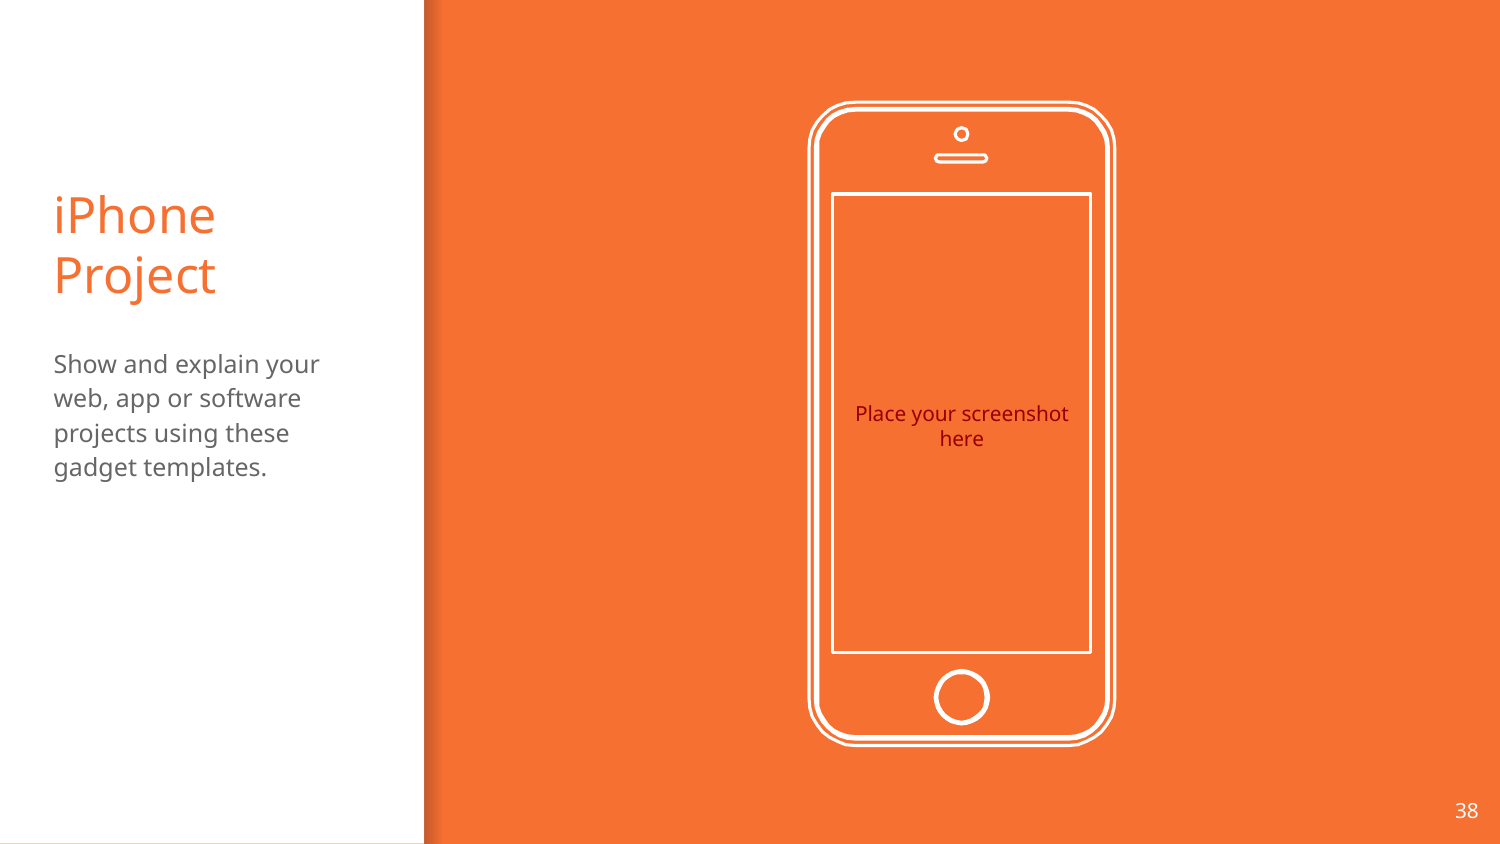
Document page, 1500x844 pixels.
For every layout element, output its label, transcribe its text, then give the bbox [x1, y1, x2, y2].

text_box [809, 102, 1115, 746]
text_box Place your screenshot here [831, 195, 1093, 657]
list Show and explain your web, app or software projects using these gadget templates. [38, 328, 375, 748]
title iPhone Project [38, 94, 375, 319]
slide_number 38 [1403, 779, 1494, 844]
